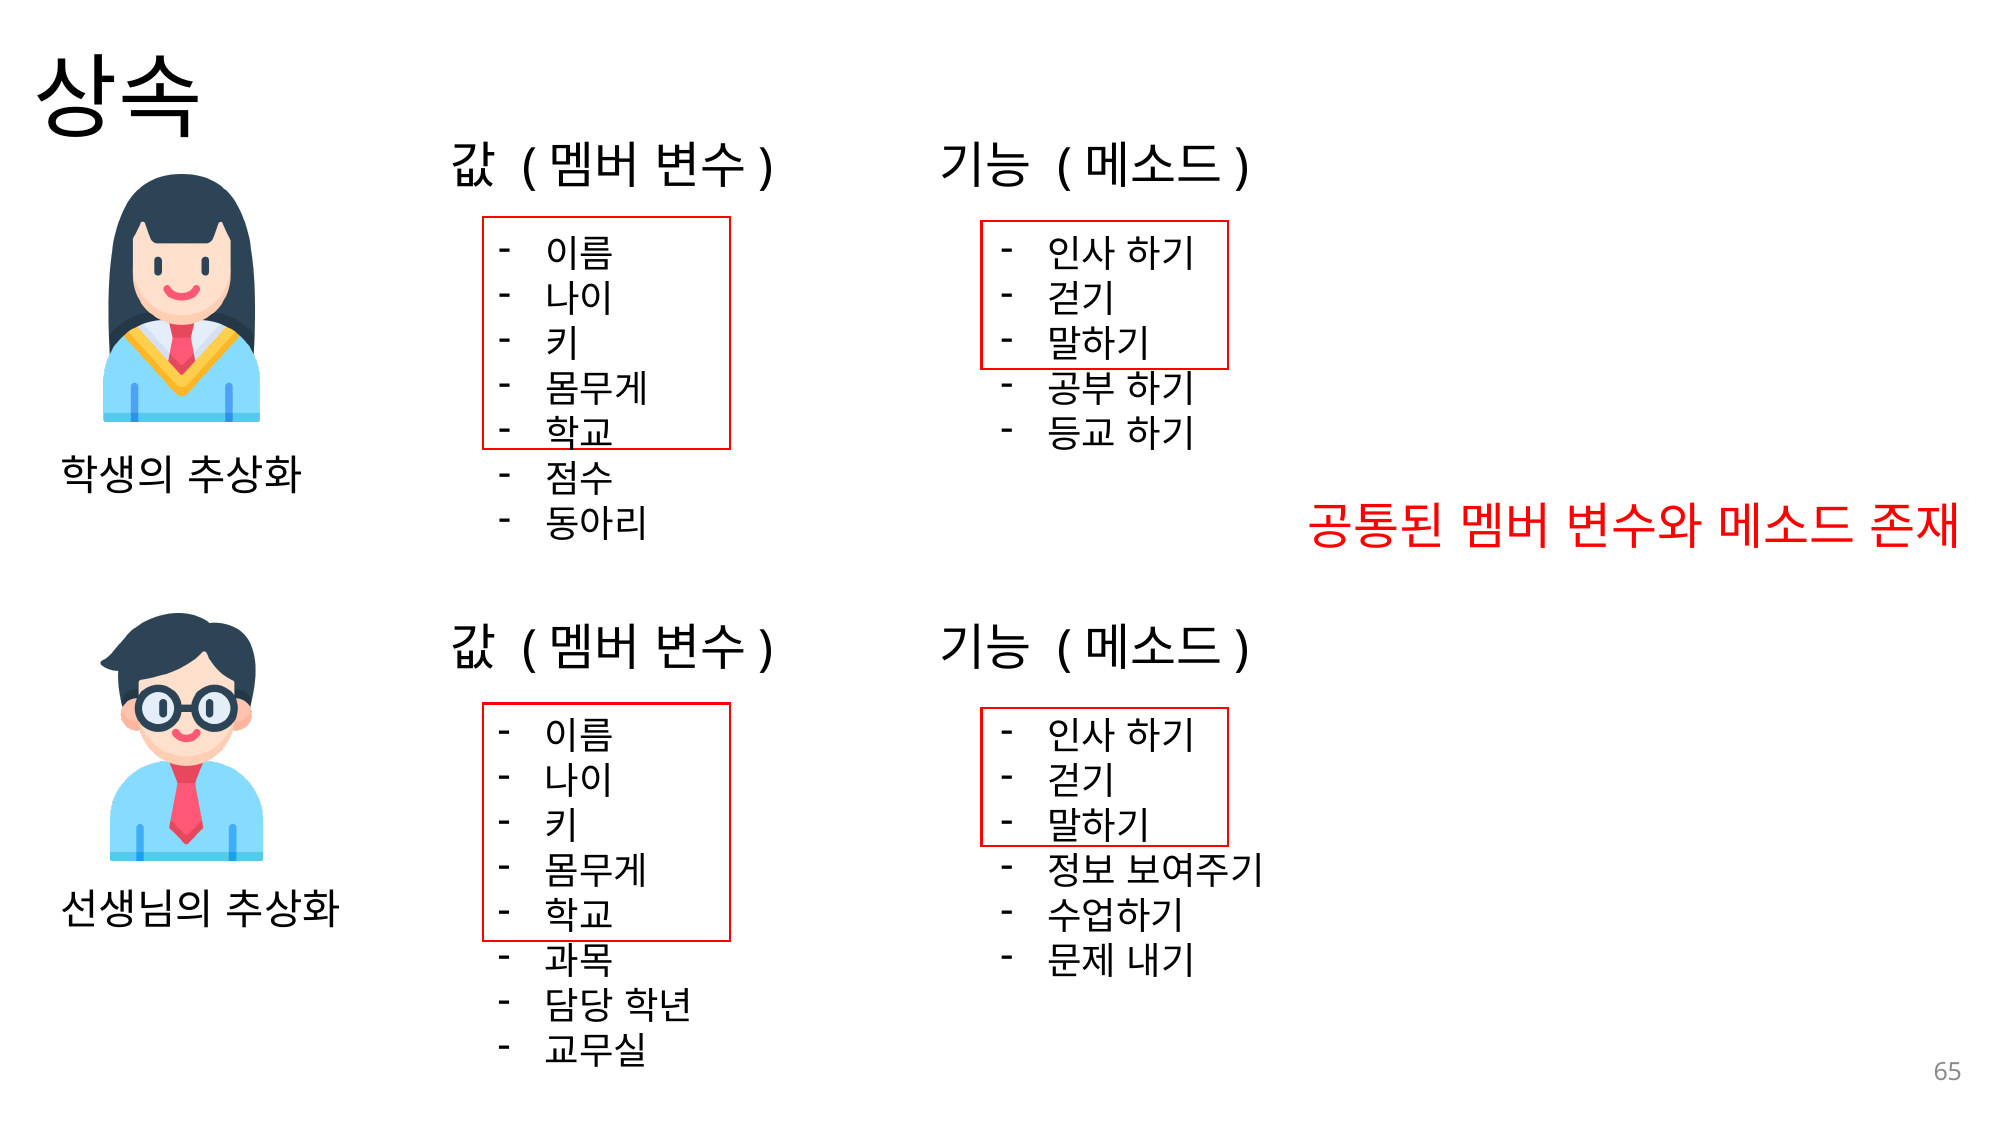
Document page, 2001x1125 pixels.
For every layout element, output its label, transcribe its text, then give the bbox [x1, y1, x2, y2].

text_box 상속 [19, 31, 218, 156]
slide_number 65 [1527, 1042, 1978, 1103]
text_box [452, 125, 1249, 556]
text_box 공통된 멤버 변수와 메소드 존재 [1292, 486, 1977, 562]
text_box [452, 608, 1280, 1084]
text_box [45, 174, 318, 508]
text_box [45, 613, 356, 942]
